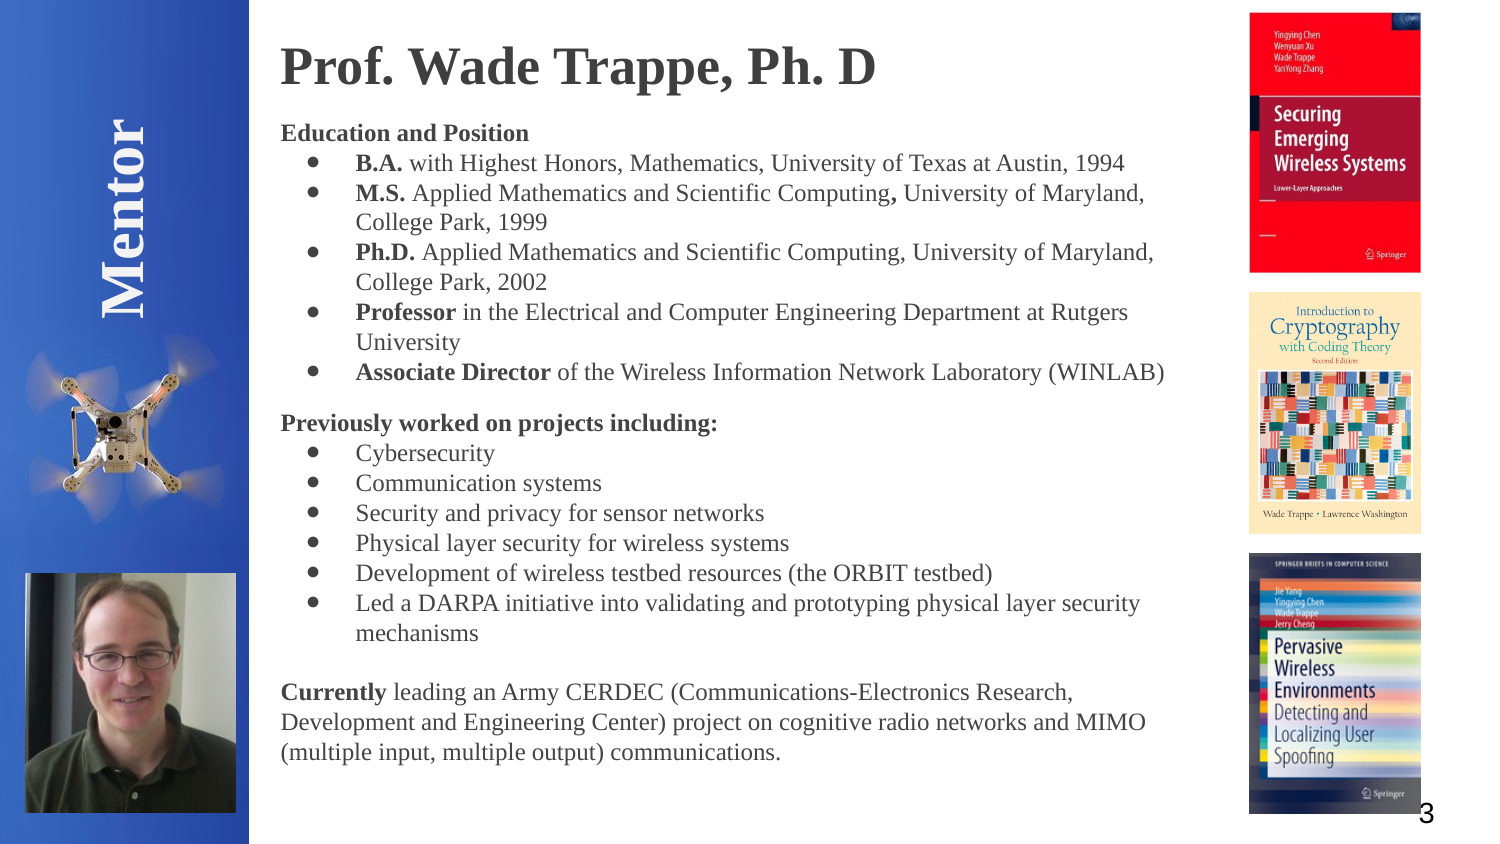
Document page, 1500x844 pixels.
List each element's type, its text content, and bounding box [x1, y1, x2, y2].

slide_number ‹#› [1403, 779, 1494, 844]
title Prof. Wade Trappe, Ph. D [265, 0, 1459, 127]
text_box Mentor [65, 0, 196, 335]
picture [0, 0, 1500, 844]
text_box Education and Position B.A. with Highest Honors, Mathematics, University of Texas at Austin, 1994 M.S. Applied Mathematics and Scientific Computing, University of Maryland, College Park, 1999 Ph.D. Applied Mathematics and Scientific Computing, University of Maryland, College Park, 2002 Professor in the Electrical and Computer Engineering Department at Rutgers University Associate Director of the Wireless Information Network Laboratory (WINLAB) Previously worked on projects including: Cybersecurity Communication systems Security and privacy for sensor networks Physical layer security for wireless systems Development of wireless testbed resources (the ORBIT testbed) Led a DARPA initiative into validating and prototyping physical layer security mechanisms Currently leading an Army CERDEC (Communications-Electronics Research, Development and Engineering Center) project on cognitive radio networks and MIMO (multiple input, multiple output) communications. [265, 101, 1226, 798]
